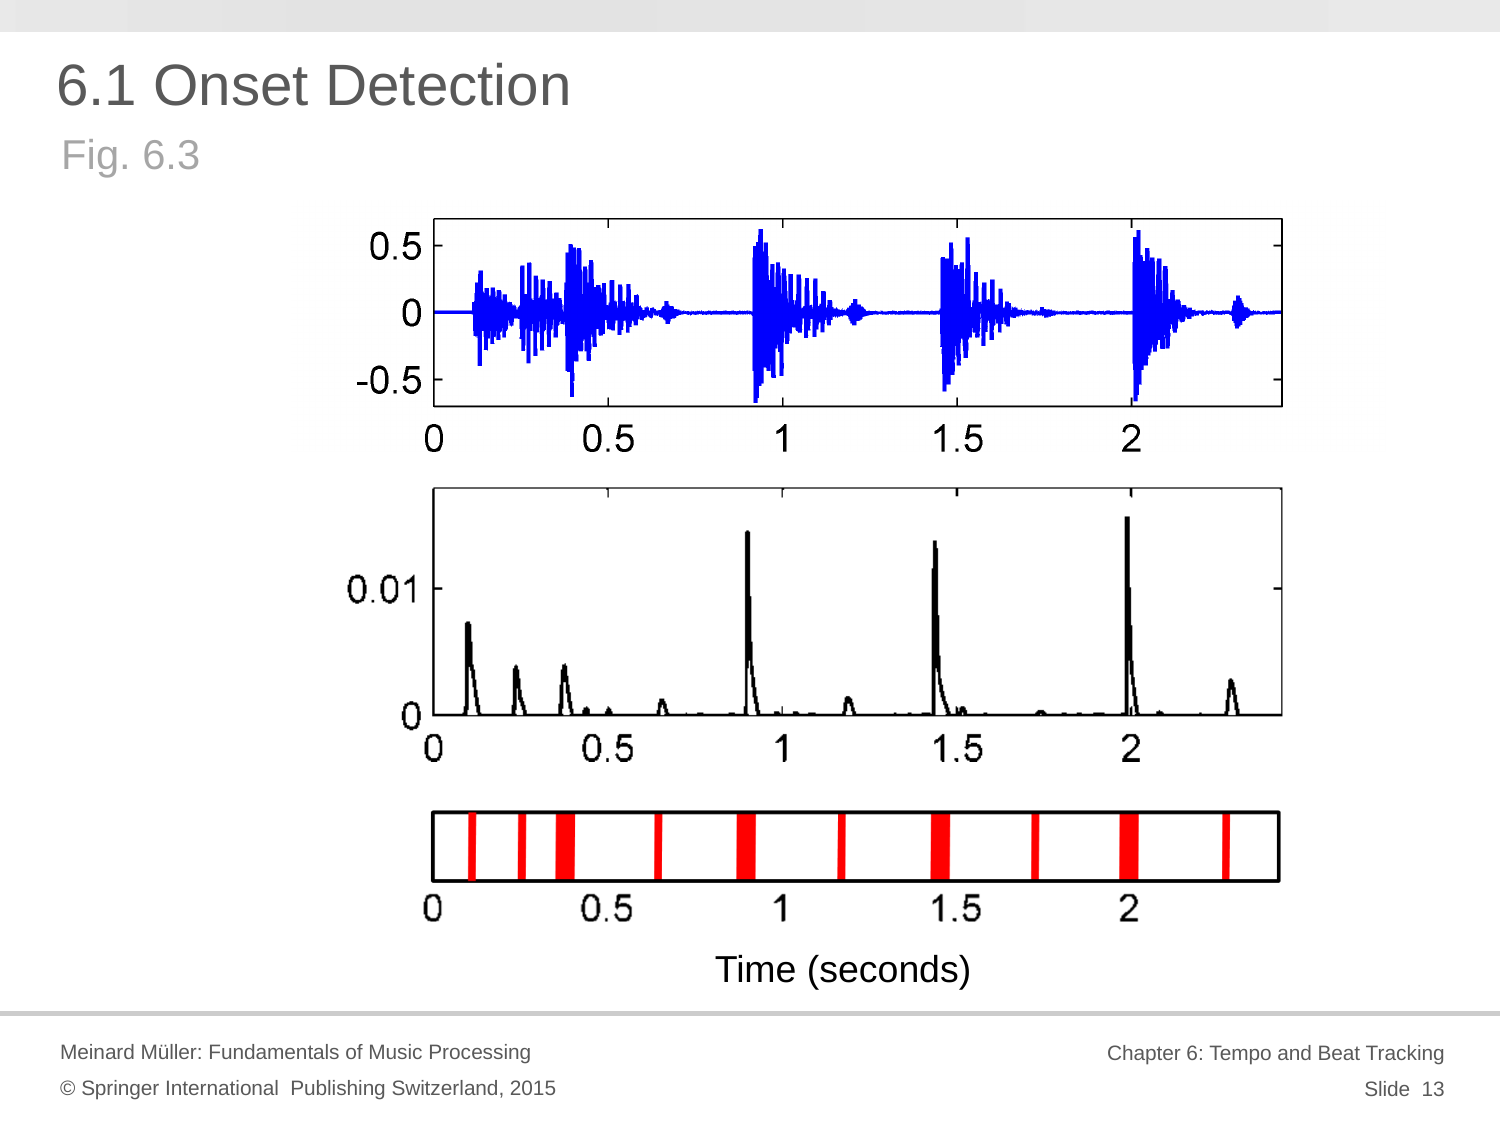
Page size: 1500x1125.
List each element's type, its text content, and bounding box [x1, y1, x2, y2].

picture [290, 466, 1386, 762]
picture [0, 0, 1500, 32]
list Fig. 6.3 [46, 115, 276, 198]
title 6.1 Onset Detection [40, 39, 1448, 133]
picture [290, 200, 1386, 453]
text_box Time (seconds) [699, 951, 987, 997]
picture [290, 776, 1387, 943]
